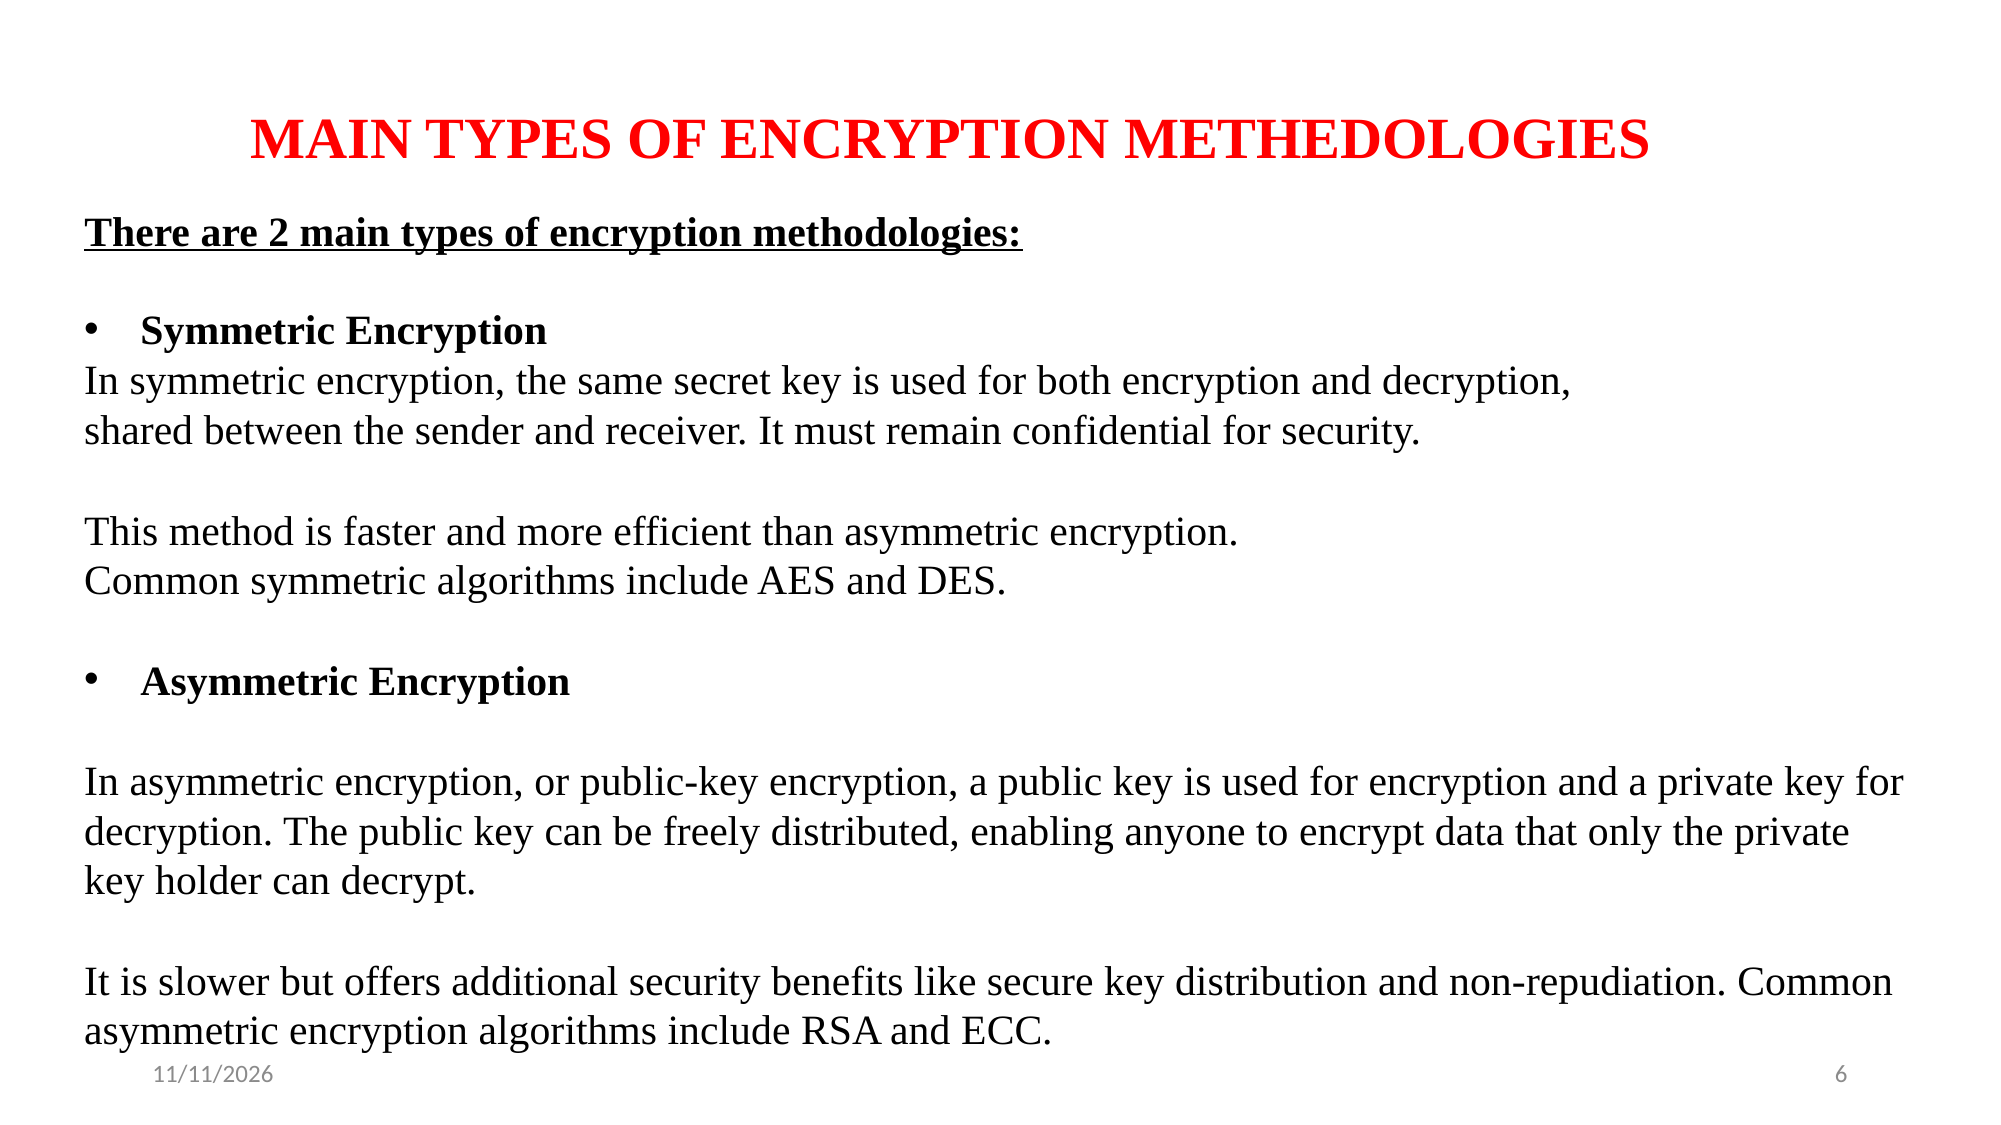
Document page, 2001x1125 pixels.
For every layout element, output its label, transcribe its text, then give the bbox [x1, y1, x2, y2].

text_box MAIN TYPES OF ENCRYPTION METHEDOLOGIES [235, 93, 1682, 178]
text_box There are 2 main types of encryption methodologies: [69, 197, 1062, 263]
text_box Symmetric Encryption In symmetric encryption, the same secret key is used for both encryption and decryption, shared between the sender and receiver. It must remain confidential for security. This method is faster and more efficient than asymmetric encryption. Common symmetric algorithms include AES and DES. Asymmetric Encryption In asymmetric encryption, or public-key encryption, a public key is used for encryption and a private key for decryption. The public key can be freely distributed, enabling anyone to encrypt data that only the private key holder can decrypt. It is slower but offers additional security benefits like secure key distribution and non-repudiation. Common asymmetric encryption algorithms include RSA and ECC. [69, 295, 1931, 1125]
